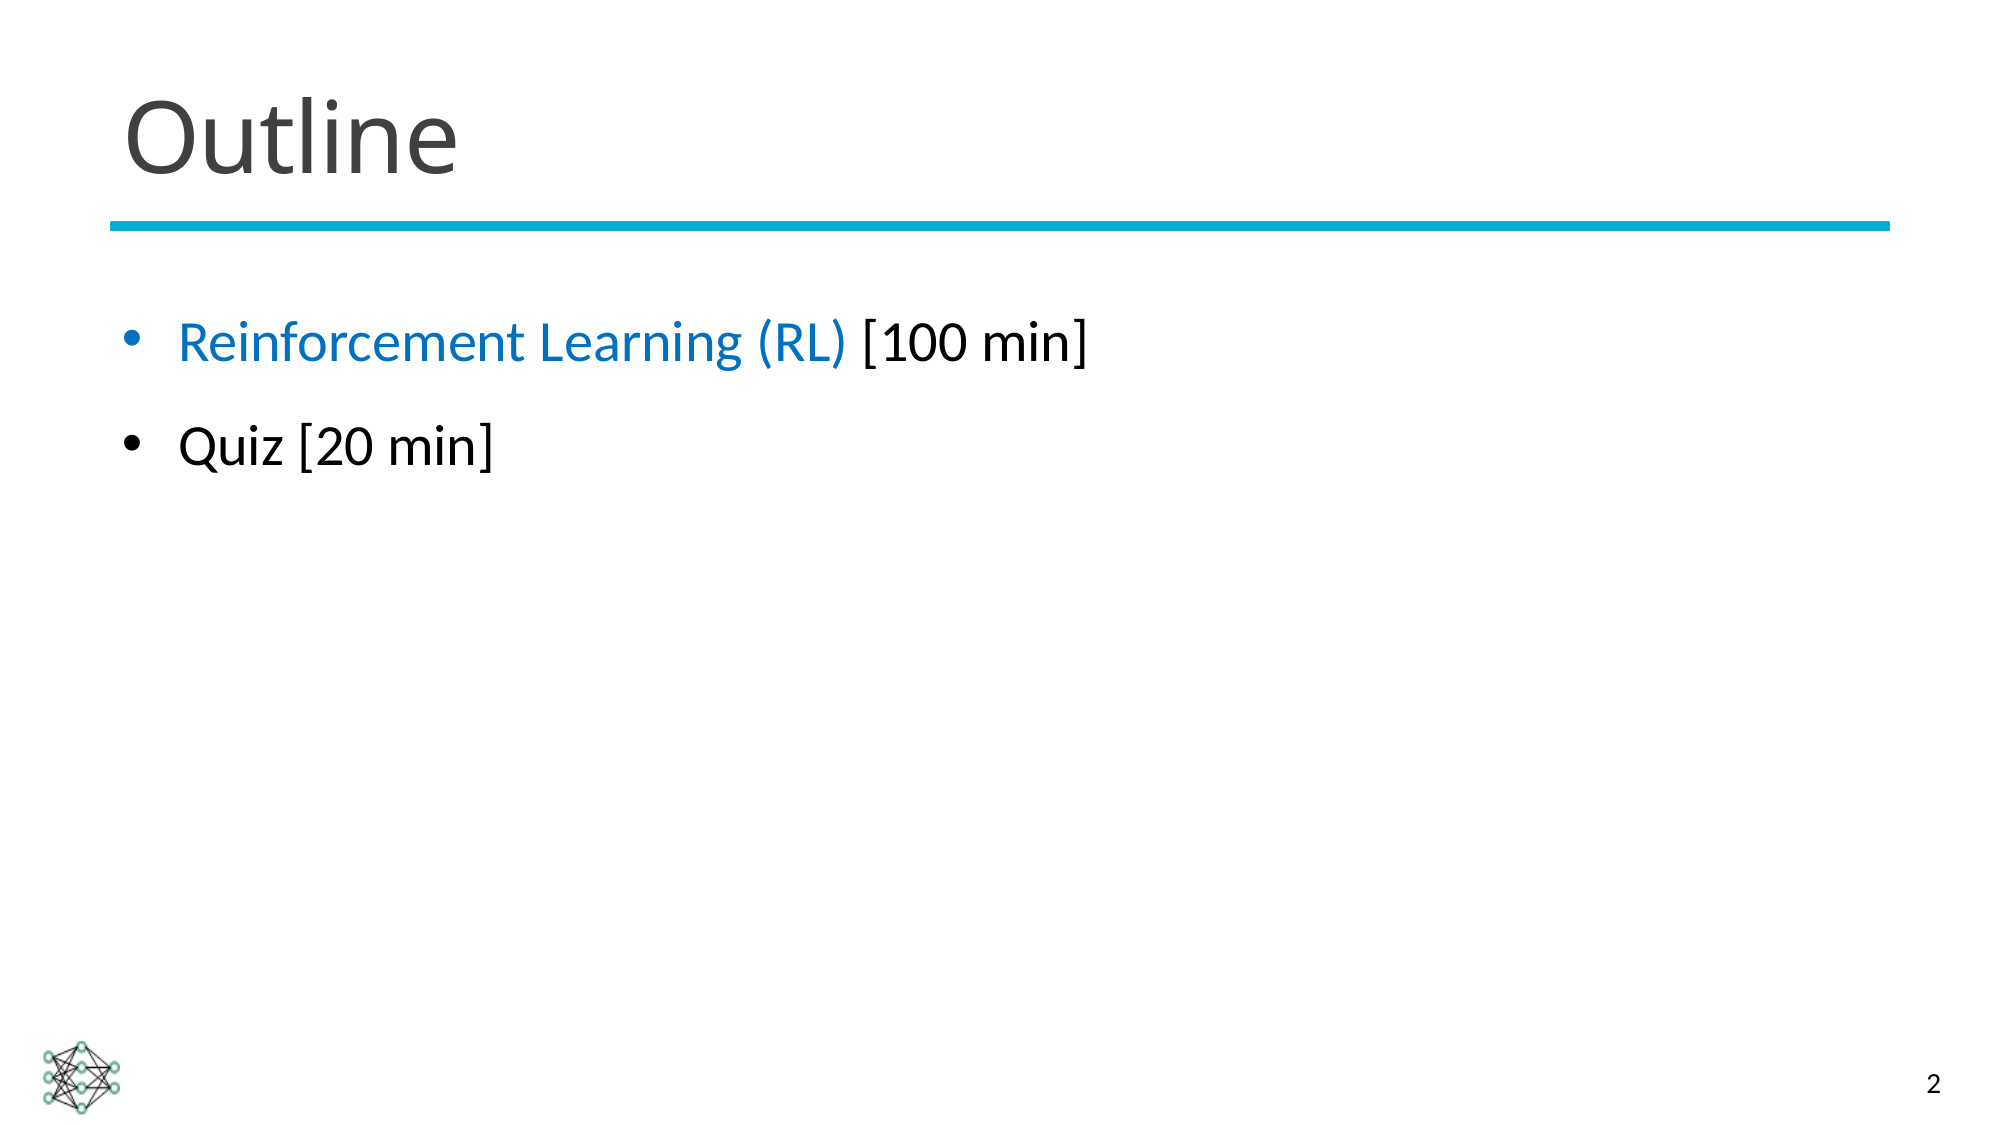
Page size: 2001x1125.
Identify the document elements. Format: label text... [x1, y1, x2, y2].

slide_number 2 [1740, 1052, 1957, 1113]
text_box Reinforcement Learning (RL) [100 min] Quiz [20 min] [107, 260, 1899, 485]
picture [43, 1041, 120, 1116]
title Outline [107, 58, 1899, 228]
